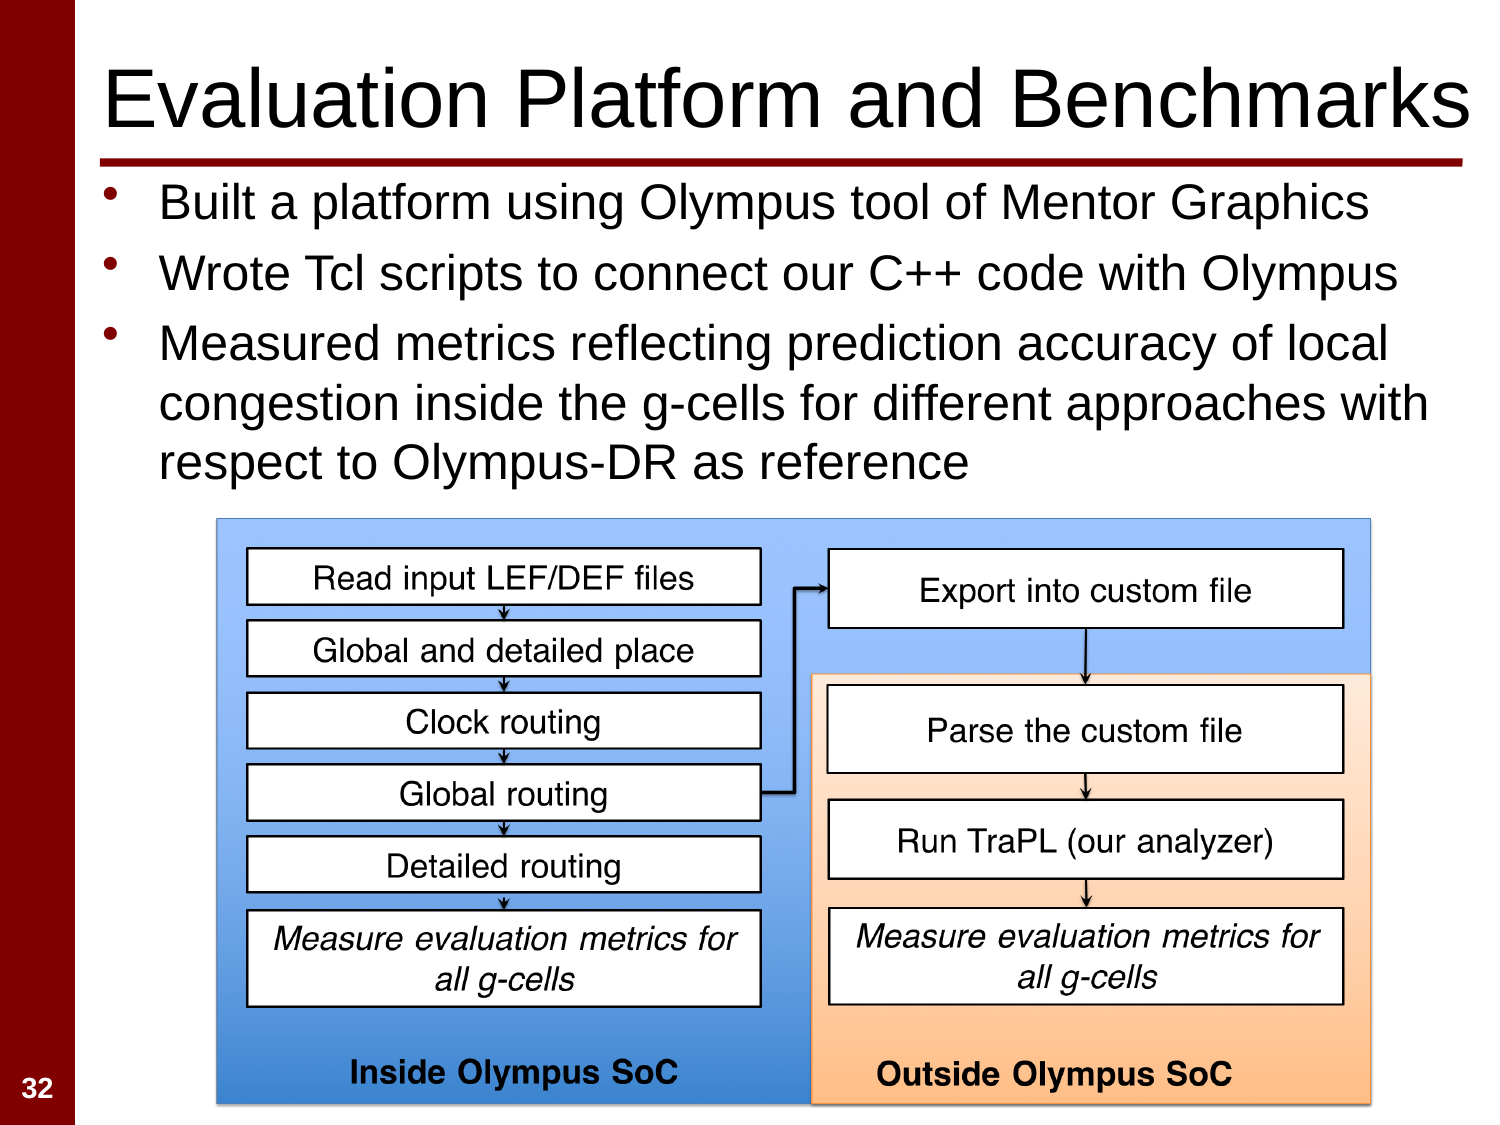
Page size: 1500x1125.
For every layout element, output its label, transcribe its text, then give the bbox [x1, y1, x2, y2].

title Evaluation Platform and Benchmarks [87, 12, 1500, 175]
picture [212, 516, 1376, 1113]
list Built a platform using Olympus tool of Mentor Graphics Wrote Tcl scripts to connect our C++ code with Olympus Measured metrics reflecting prediction accuracy of local congestion inside the g-cells for different approaches with respect to Olympus-DR as reference [87, 162, 1463, 475]
